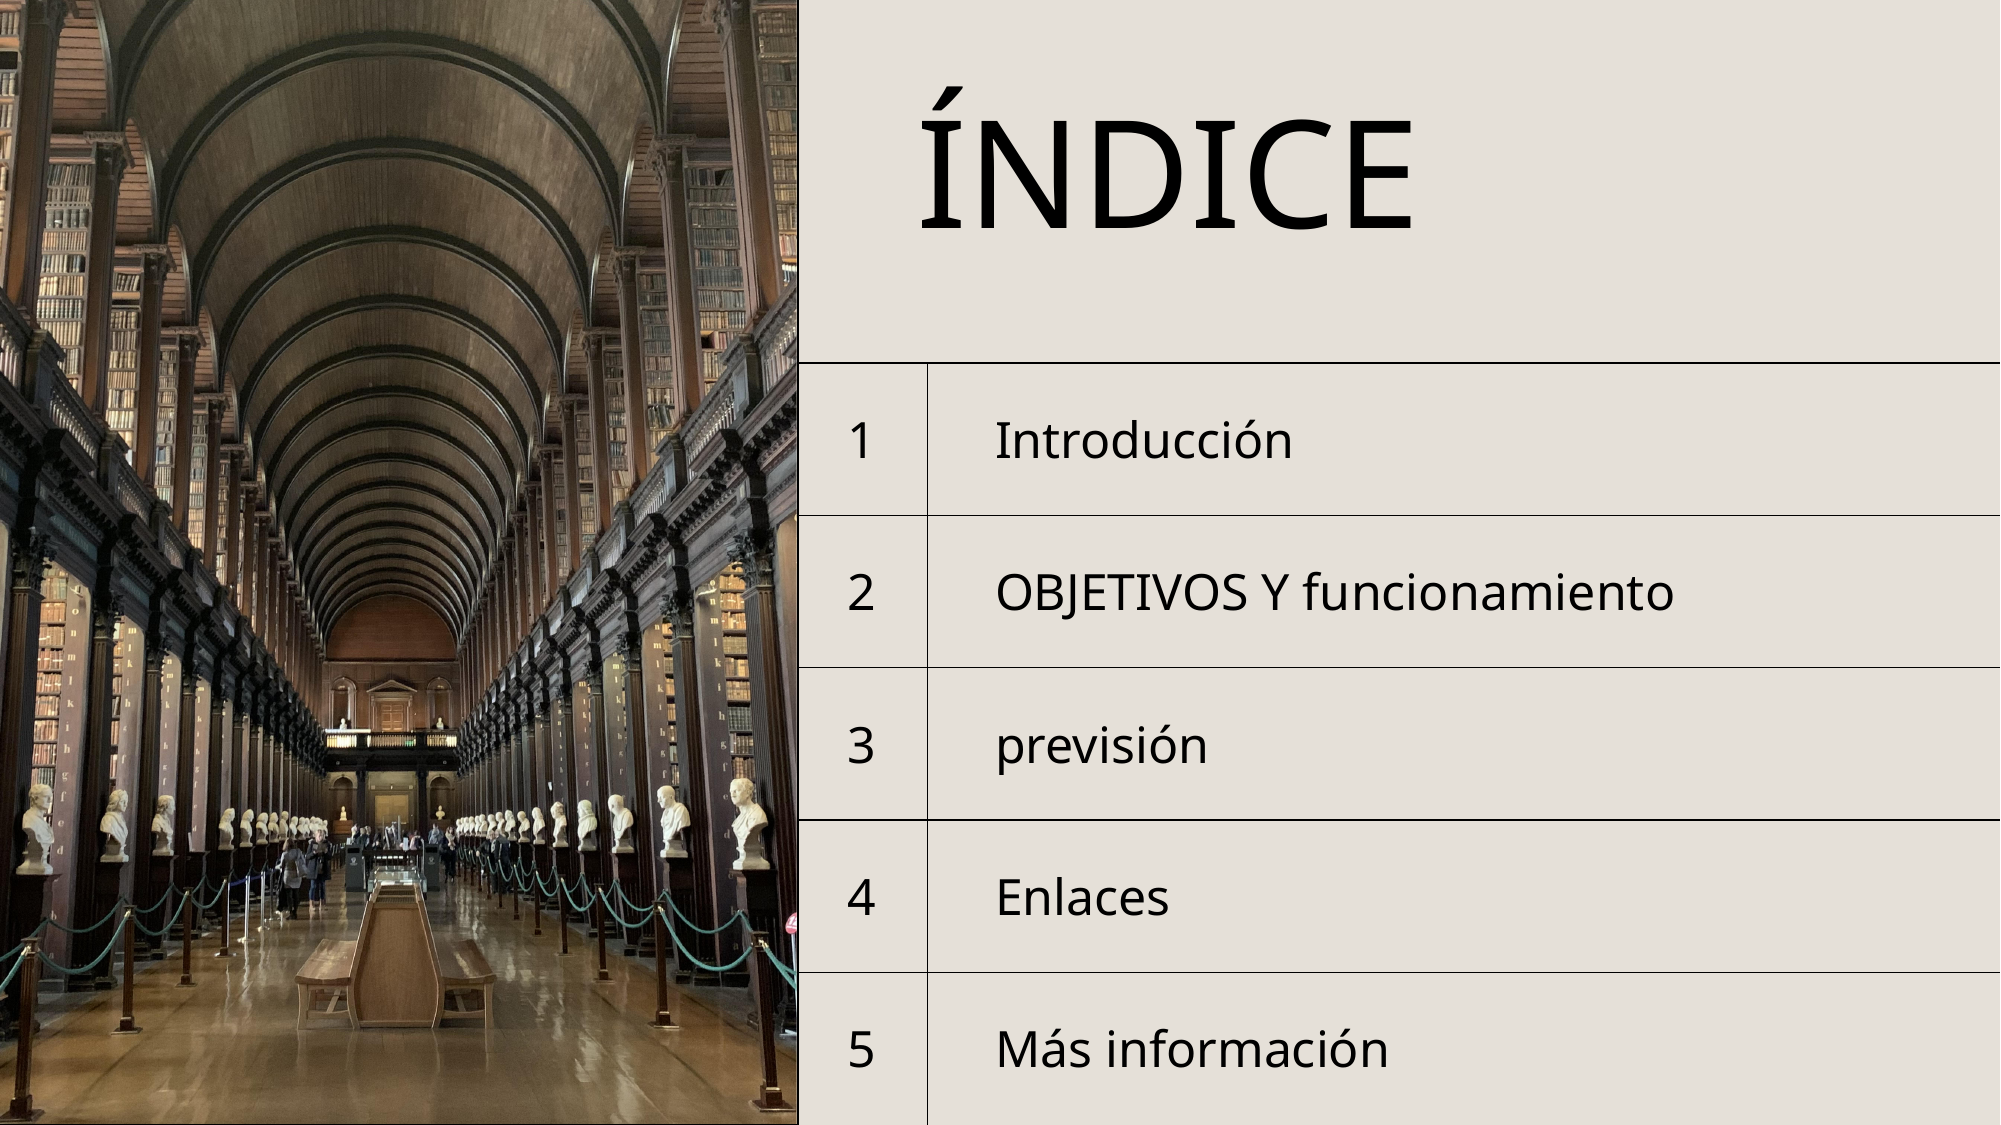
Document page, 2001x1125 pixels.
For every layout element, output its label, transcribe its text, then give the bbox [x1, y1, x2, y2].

table_cell 4 [797, 821, 927, 972]
table_cell 5 [797, 973, 927, 1125]
table_cell Más información [928, 973, 2000, 1125]
table_cell Enlaces [928, 821, 2000, 972]
table_header Introducción [928, 364, 2000, 515]
table_header 1 [797, 364, 927, 515]
table_cell OBJETIVOS Y funcionamiento [928, 516, 2000, 667]
table_cell 2 [797, 516, 927, 667]
table_cell previsión [928, 668, 2000, 819]
picture [0, 0, 797, 1124]
table_cell 3 [797, 668, 927, 819]
title ÍNDICE [901, 0, 1619, 360]
